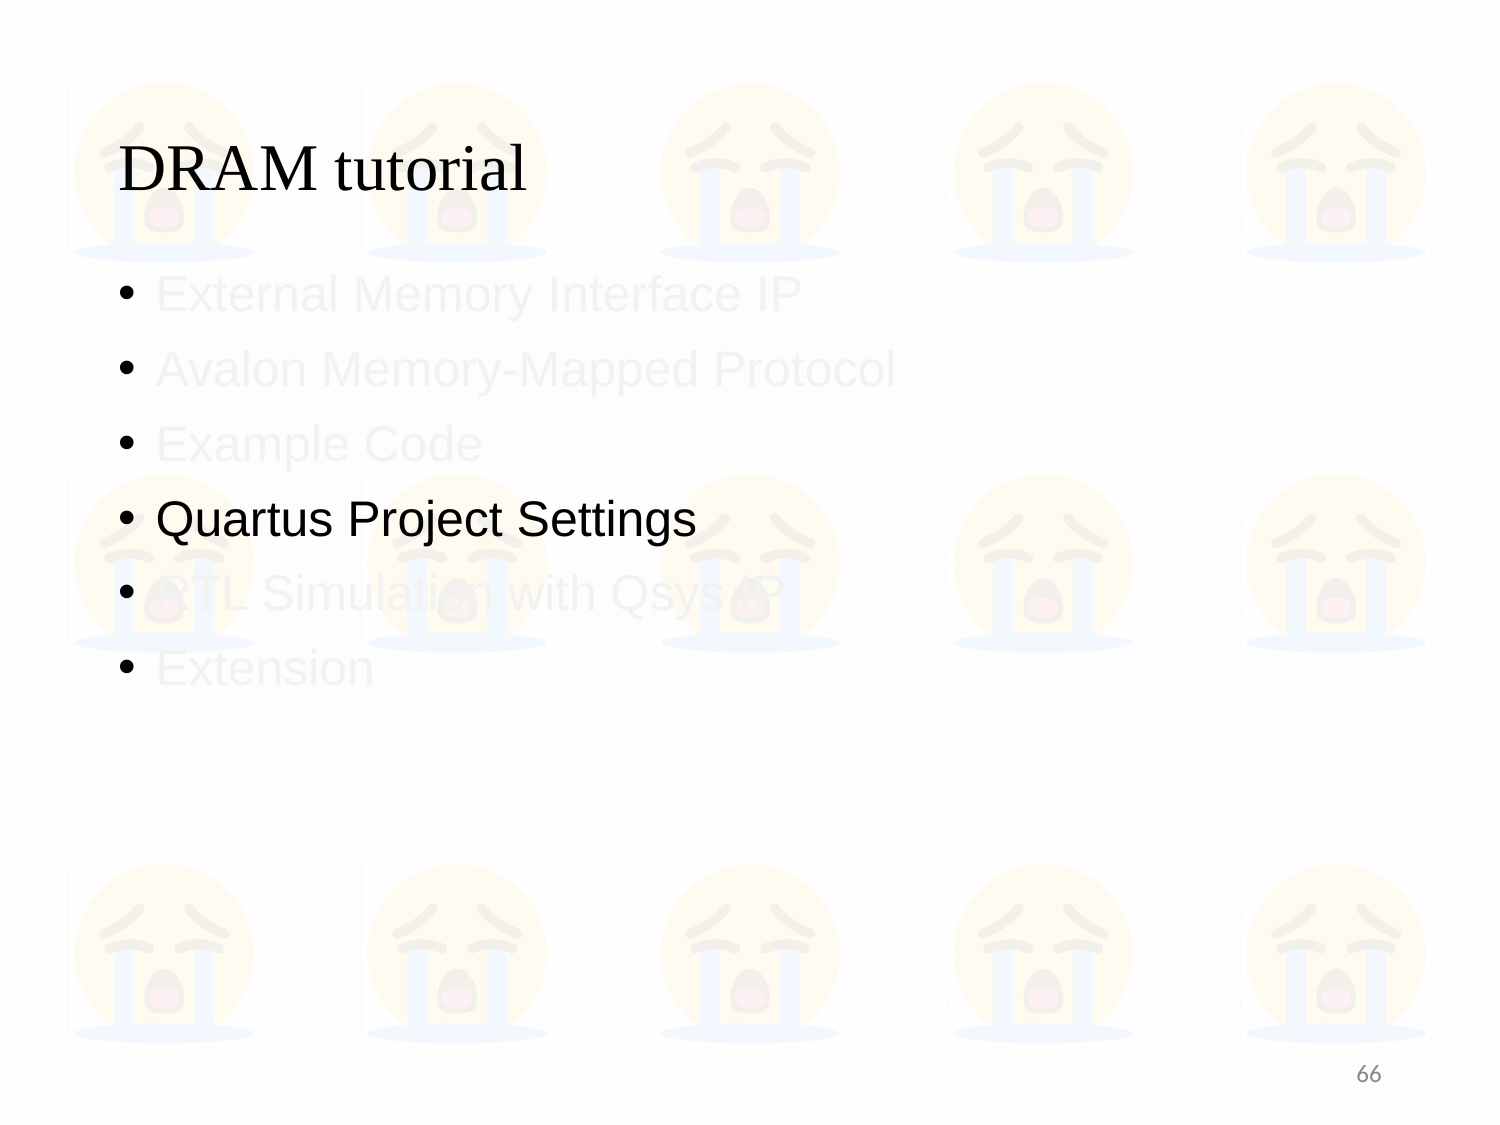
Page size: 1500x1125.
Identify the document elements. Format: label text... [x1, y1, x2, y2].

slide_number 66 [1059, 1042, 1397, 1103]
title DRAM tutorial [103, 59, 1397, 278]
text_box External Memory Interface IP Avalon Memory-Mapped Protocol Example Code Quartus Project Settings RTL Simulation with Qsys IP Extension [103, 260, 1374, 1012]
